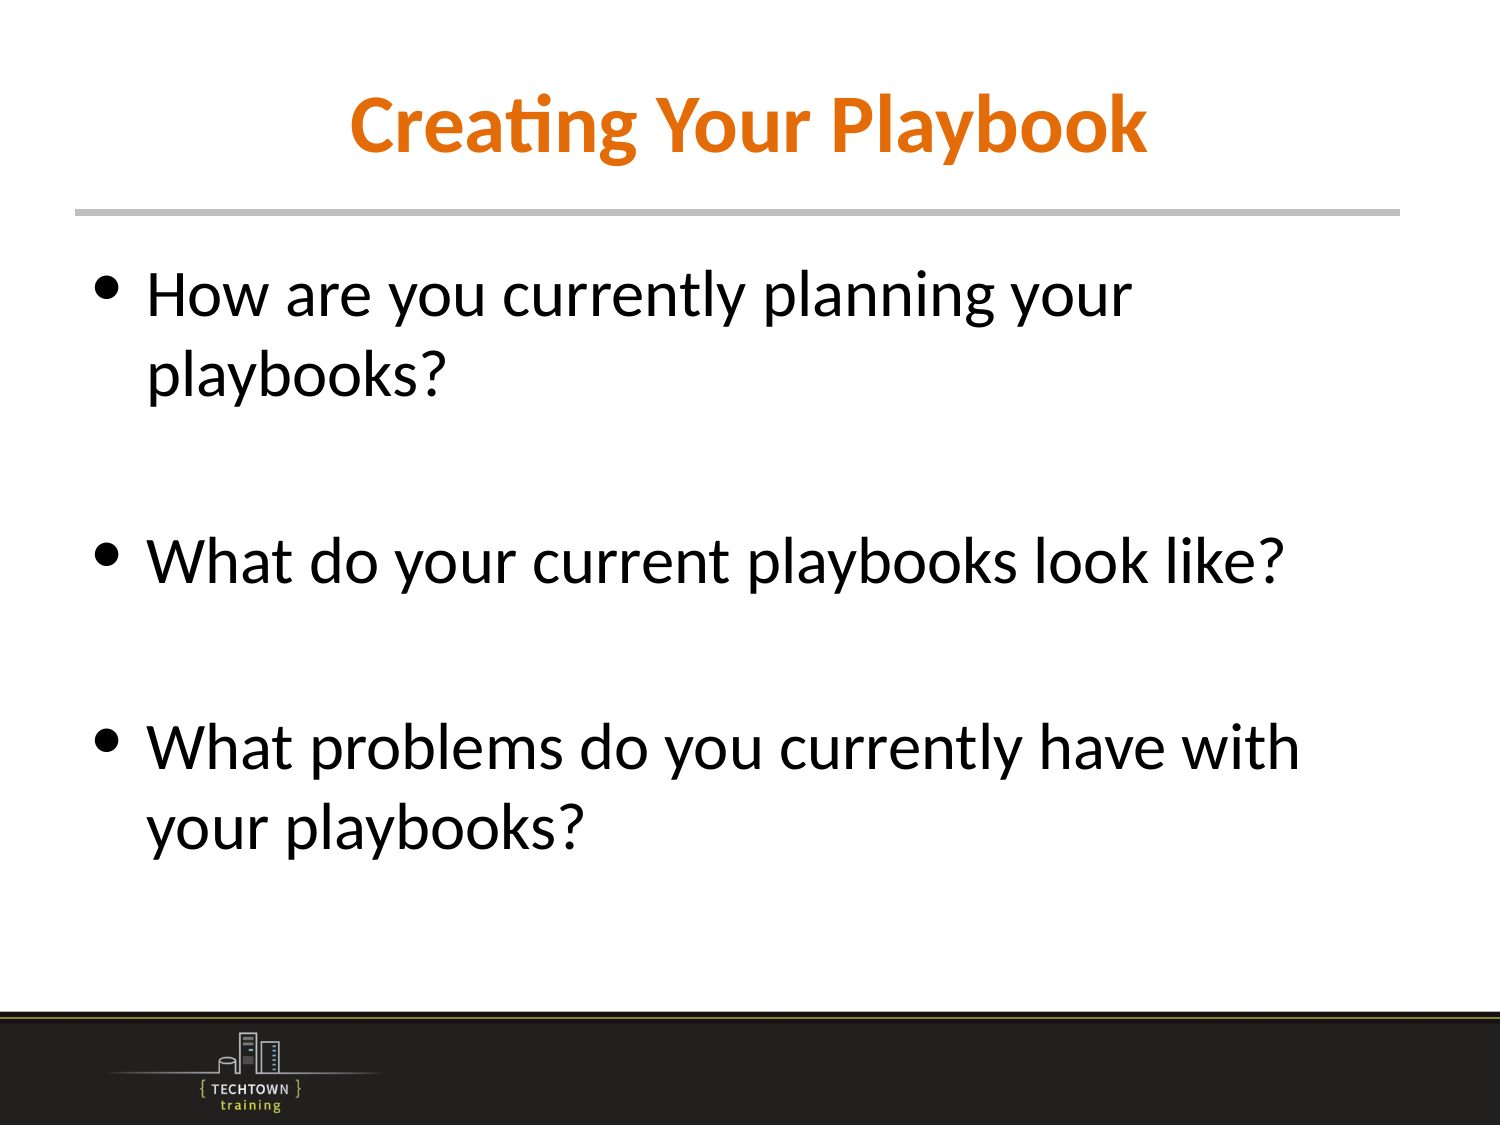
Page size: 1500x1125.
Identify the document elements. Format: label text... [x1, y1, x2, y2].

title Creating Your Playbook [75, 24, 1425, 213]
picture [0, 0, 1500, 1125]
list How are you currently planning your playbooks? What do your current playbooks look like? What problems do you currently have with your playbooks? [75, 242, 1425, 985]
